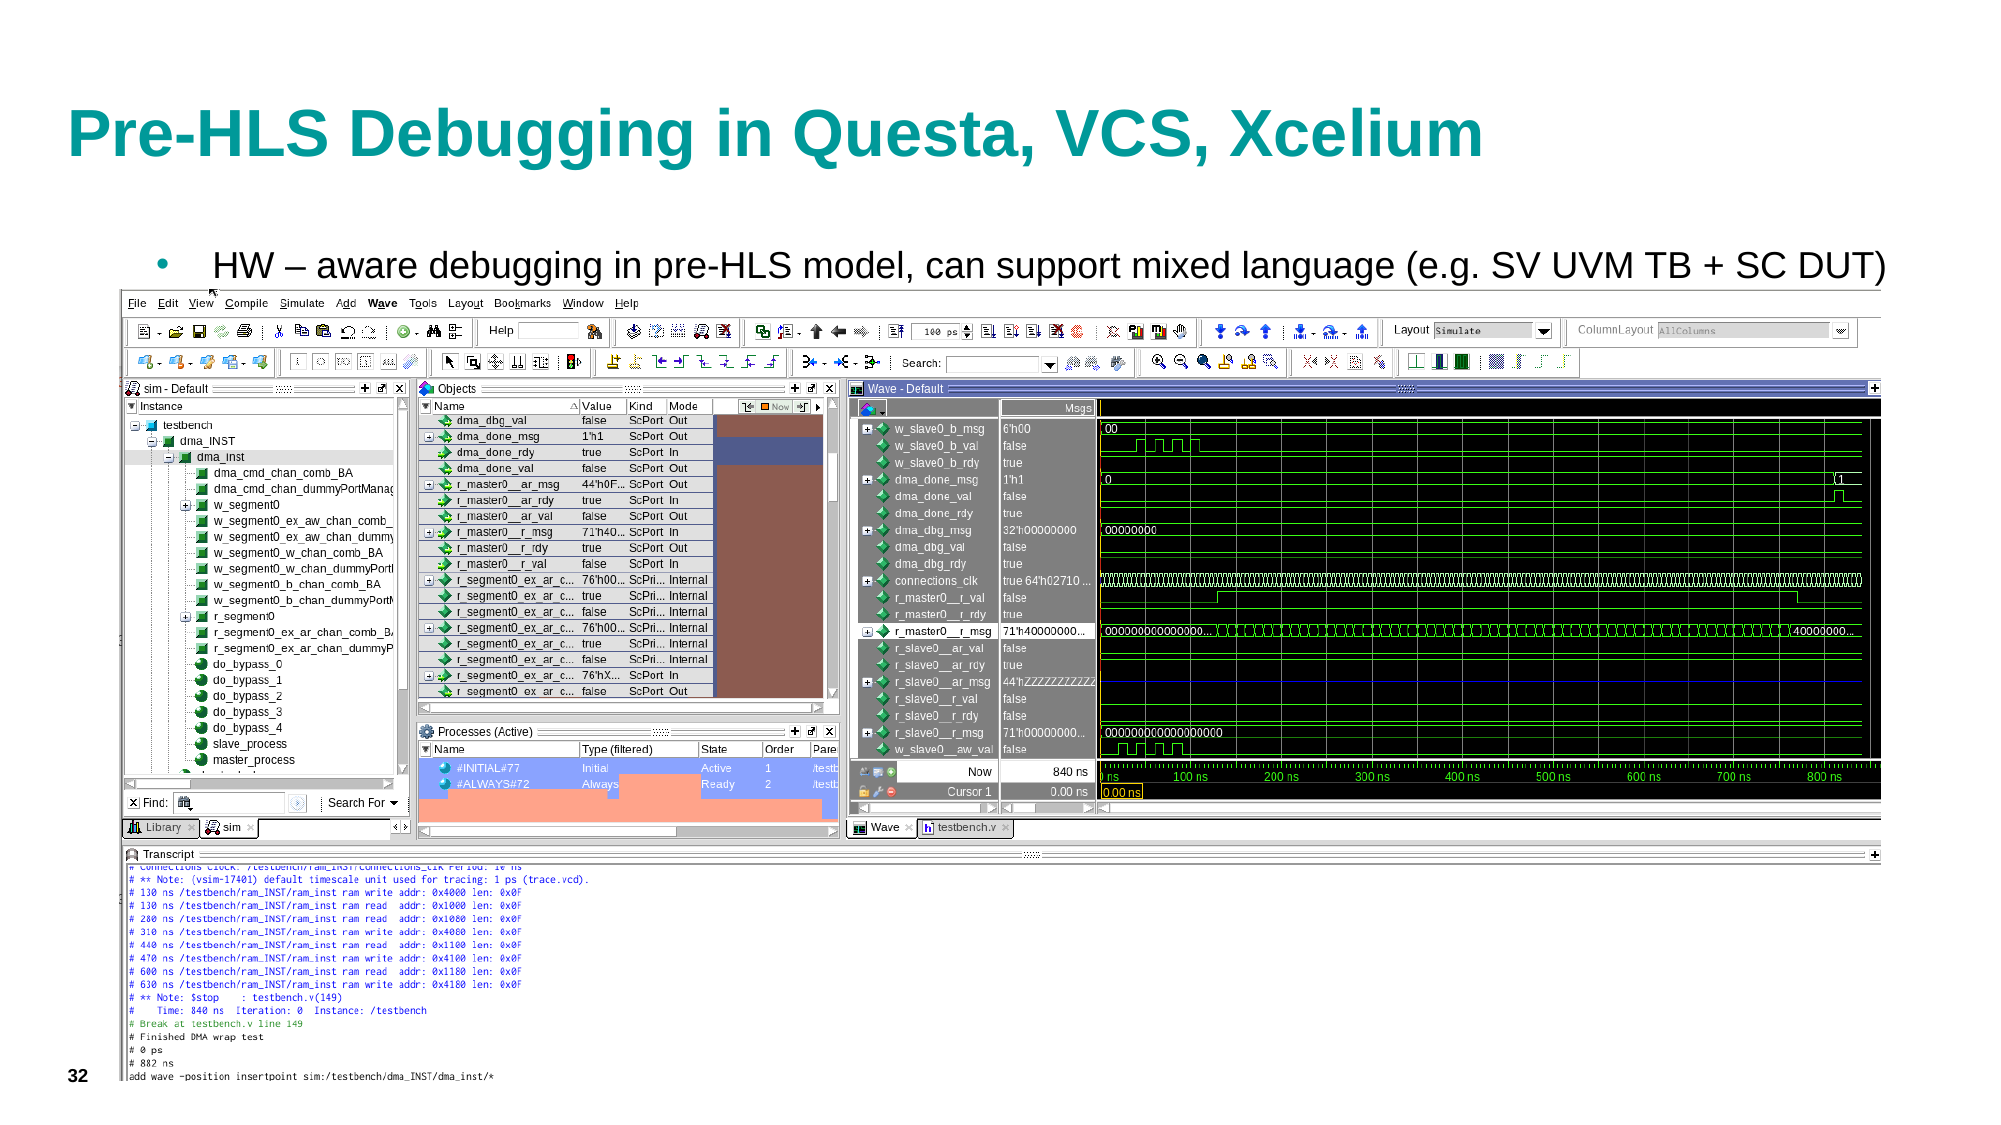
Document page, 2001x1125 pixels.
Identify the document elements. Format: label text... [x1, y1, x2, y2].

list HW – aware debugging in pre-HLS model, can support mixed language (e.g. SV UVM TB + SC DUT) [67, 232, 1909, 977]
title Pre-HLS Debugging in Questa, VCS, Xcelium [67, 78, 1924, 173]
slide_number 32 [67, 1035, 174, 1125]
picture [119, 289, 1881, 1081]
